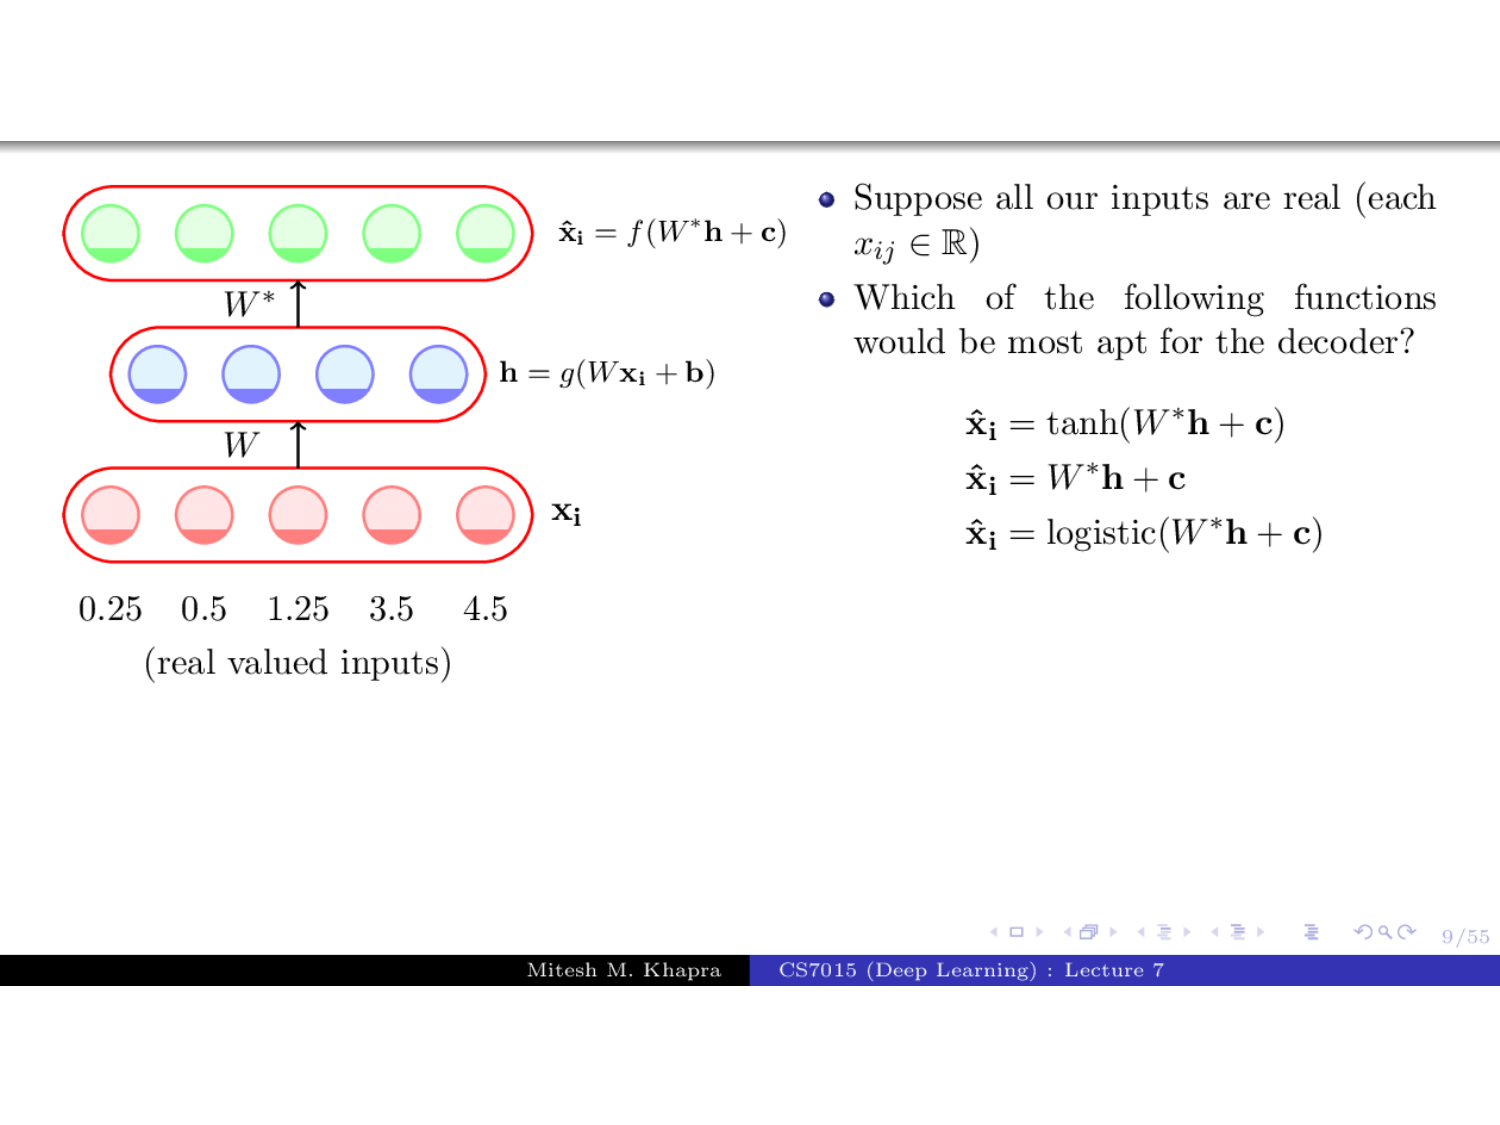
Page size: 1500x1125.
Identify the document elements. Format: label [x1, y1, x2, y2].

picture [0, 141, 1500, 986]
